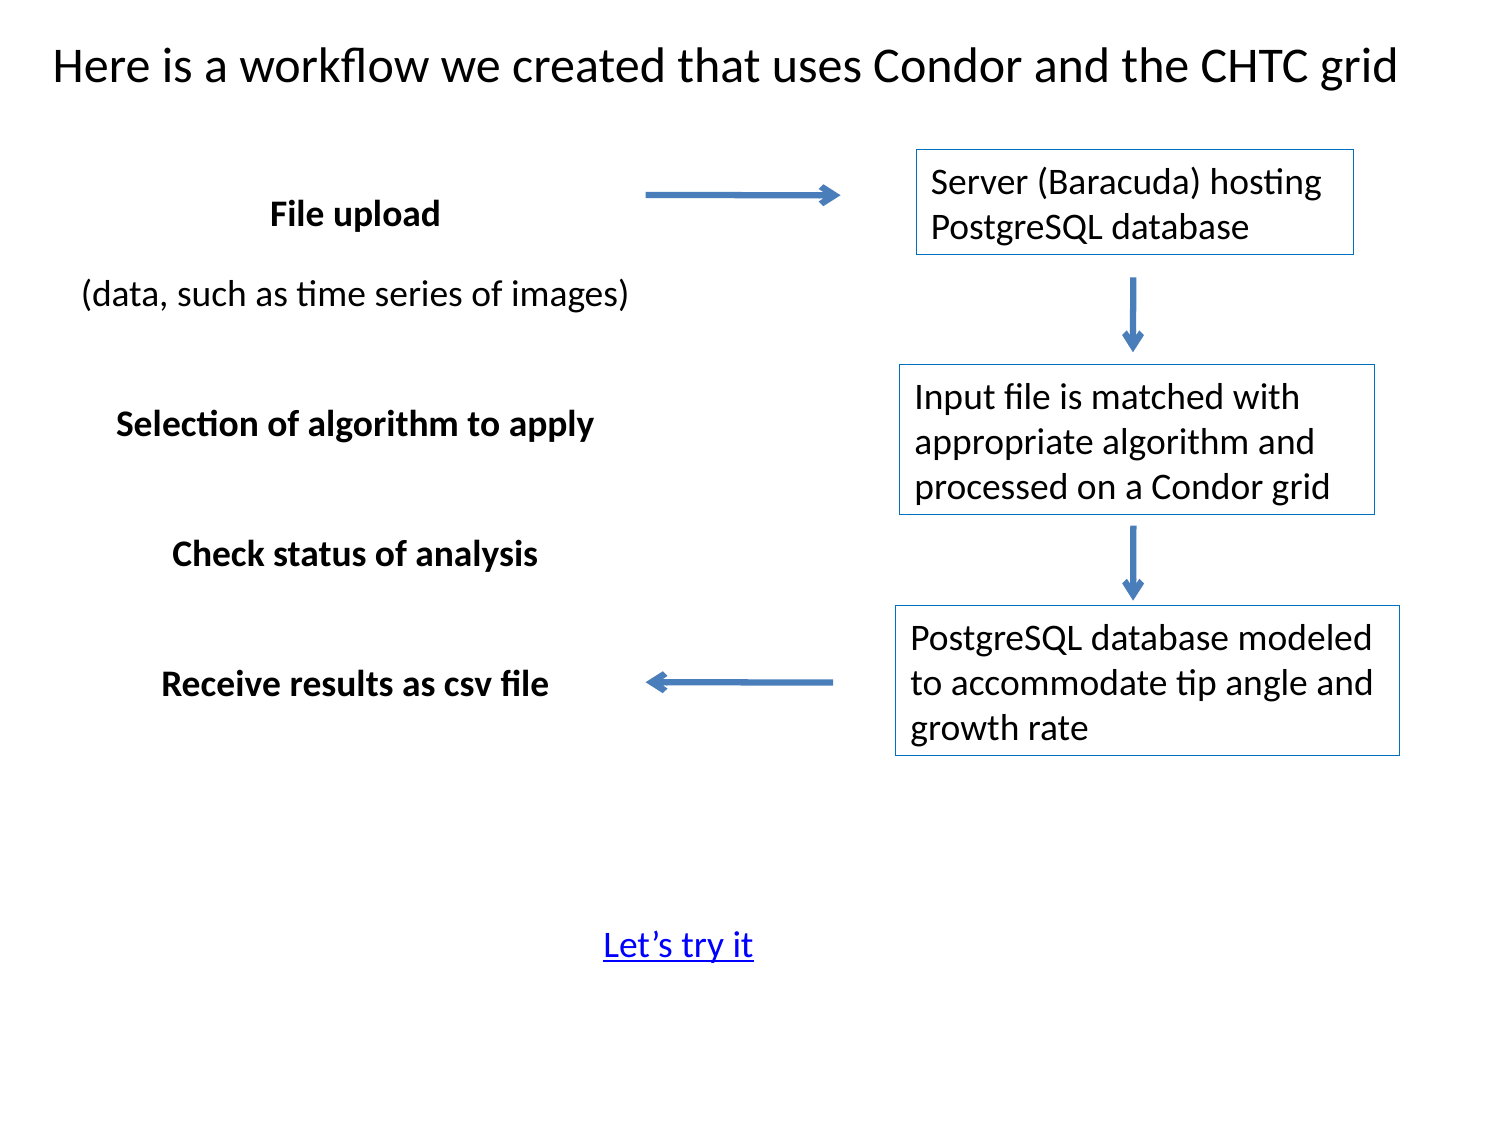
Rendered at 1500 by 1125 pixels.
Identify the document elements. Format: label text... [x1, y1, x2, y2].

text_box Let’s try it [588, 912, 769, 973]
text_box Server (Baracuda) hosting PostgreSQL database [916, 149, 1354, 255]
text_box Here is a workflow we created that uses Condor and the CHTC grid [37, 24, 1415, 100]
text_box File upload (data, such as time series of images) Selection of algorithm to apply Check status of analysis Receive results as csv file [65, 158, 646, 711]
text_box Input file is matched with appropriate algorithm and processed on a Condor grid [899, 364, 1375, 515]
text_box PostgreSQL database modeled to accommodate tip angle and growth rate [895, 605, 1400, 756]
